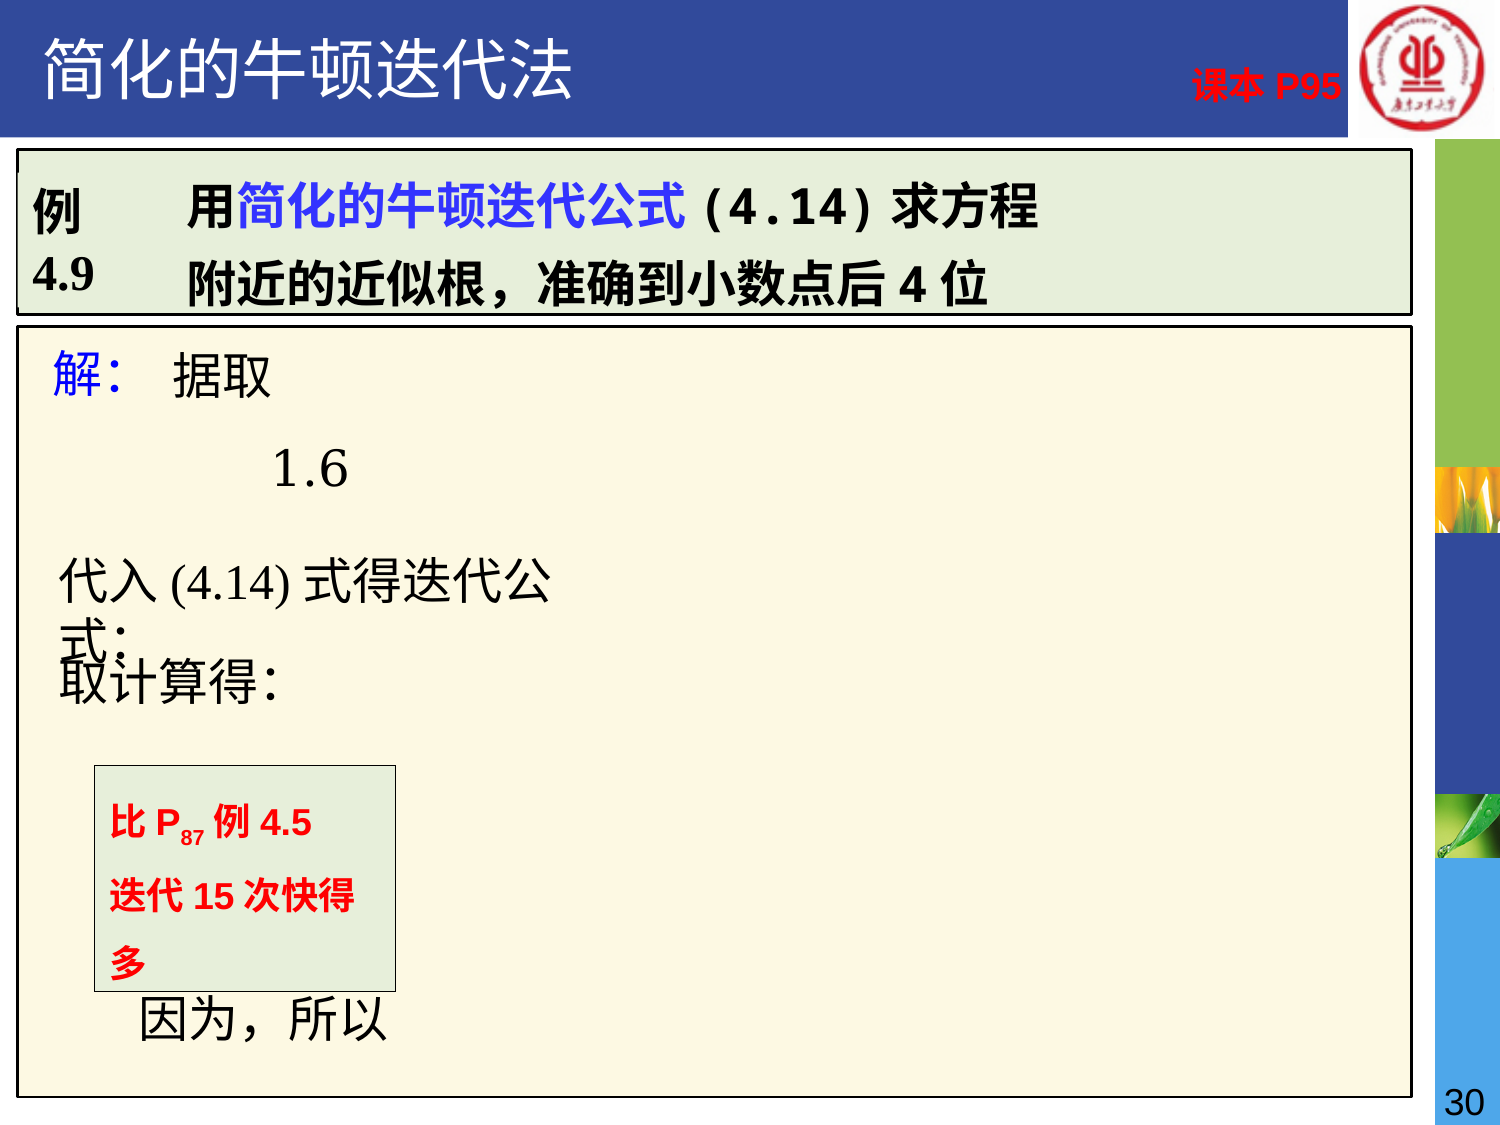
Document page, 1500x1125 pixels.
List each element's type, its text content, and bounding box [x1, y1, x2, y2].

picture [1435, 794, 1500, 858]
text_box 课本P95 [1176, 54, 1357, 115]
title 简化的牛顿迭代法 [26, 28, 1190, 109]
text_box 解： [38, 335, 180, 470]
picture [1358, 0, 1495, 138]
text_box 代入(4.14)式得迭代公式： [43, 542, 668, 677]
text_box 比P87例4.5 迭代15次快得多 [94, 765, 396, 992]
picture [1435, 467, 1500, 533]
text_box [17, 149, 1450, 323]
text_box [16, 329, 1414, 1099]
